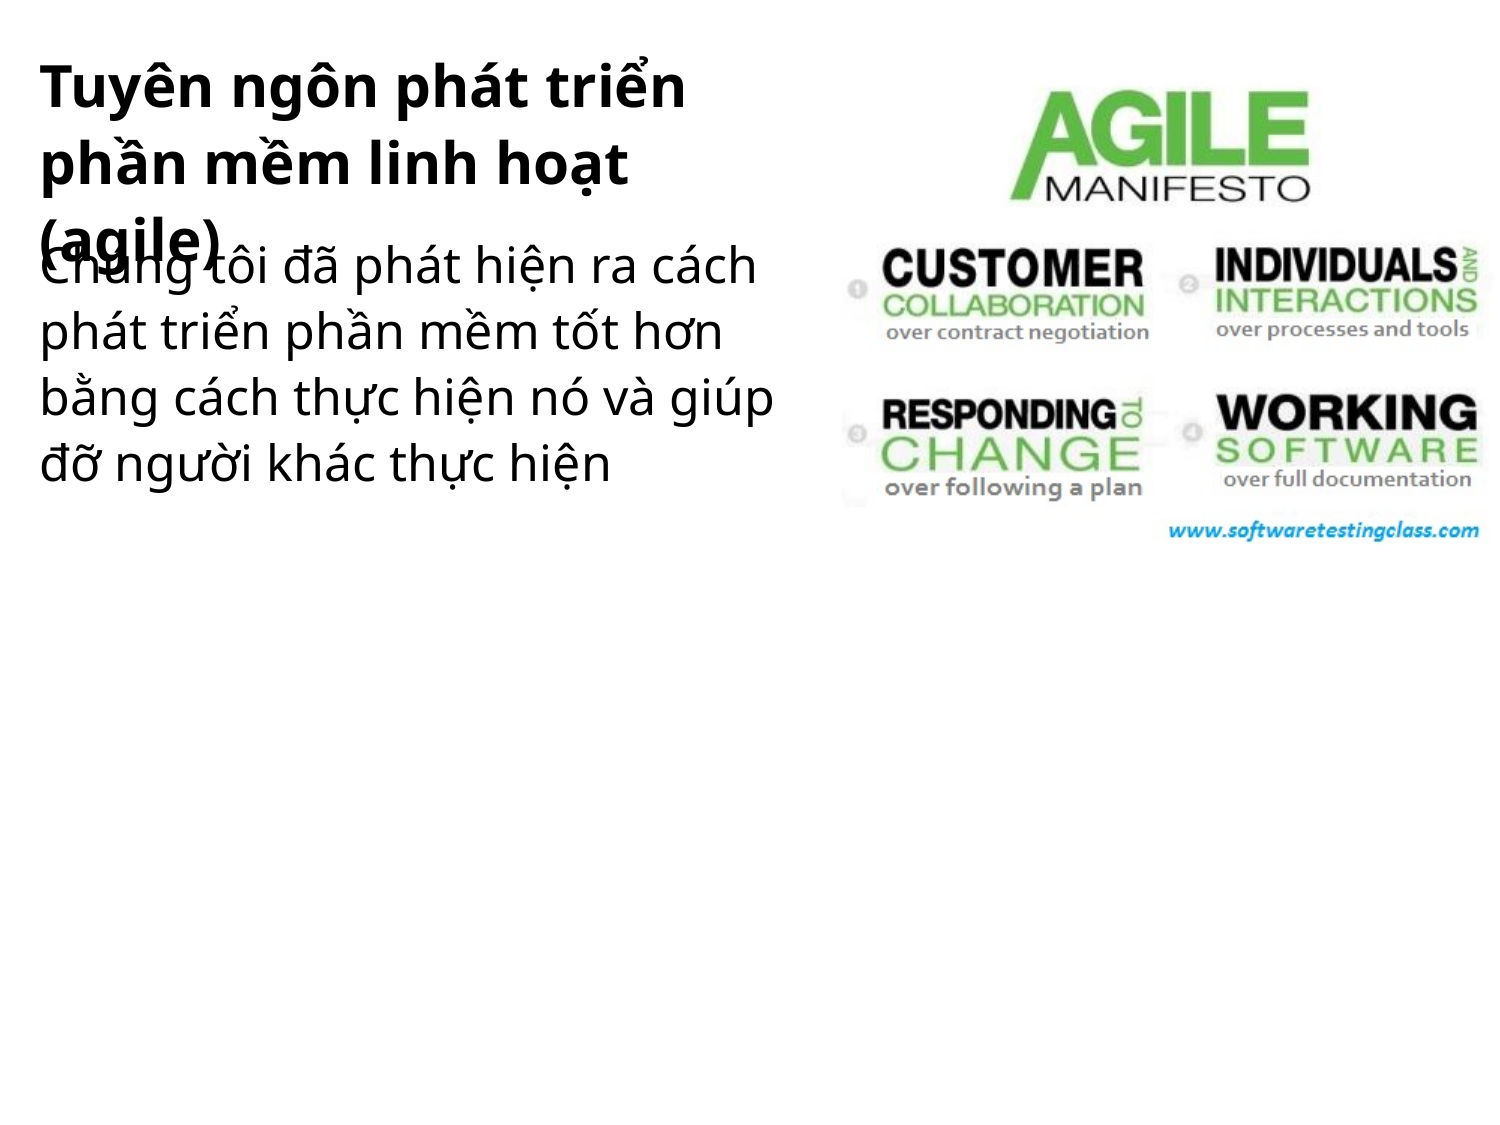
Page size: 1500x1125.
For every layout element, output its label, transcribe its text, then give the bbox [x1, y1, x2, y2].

picture [841, 63, 1500, 557]
text_box Tuyên ngôn phát triển phần mềm linh hoạt (agile) [24, 35, 825, 220]
text_box Chúng tôi đã phát hiện ra cách phát triển phần mềm tốt hơn bằng cách thực hiện nó và giúp đỡ người khác thực hiện [24, 220, 825, 557]
